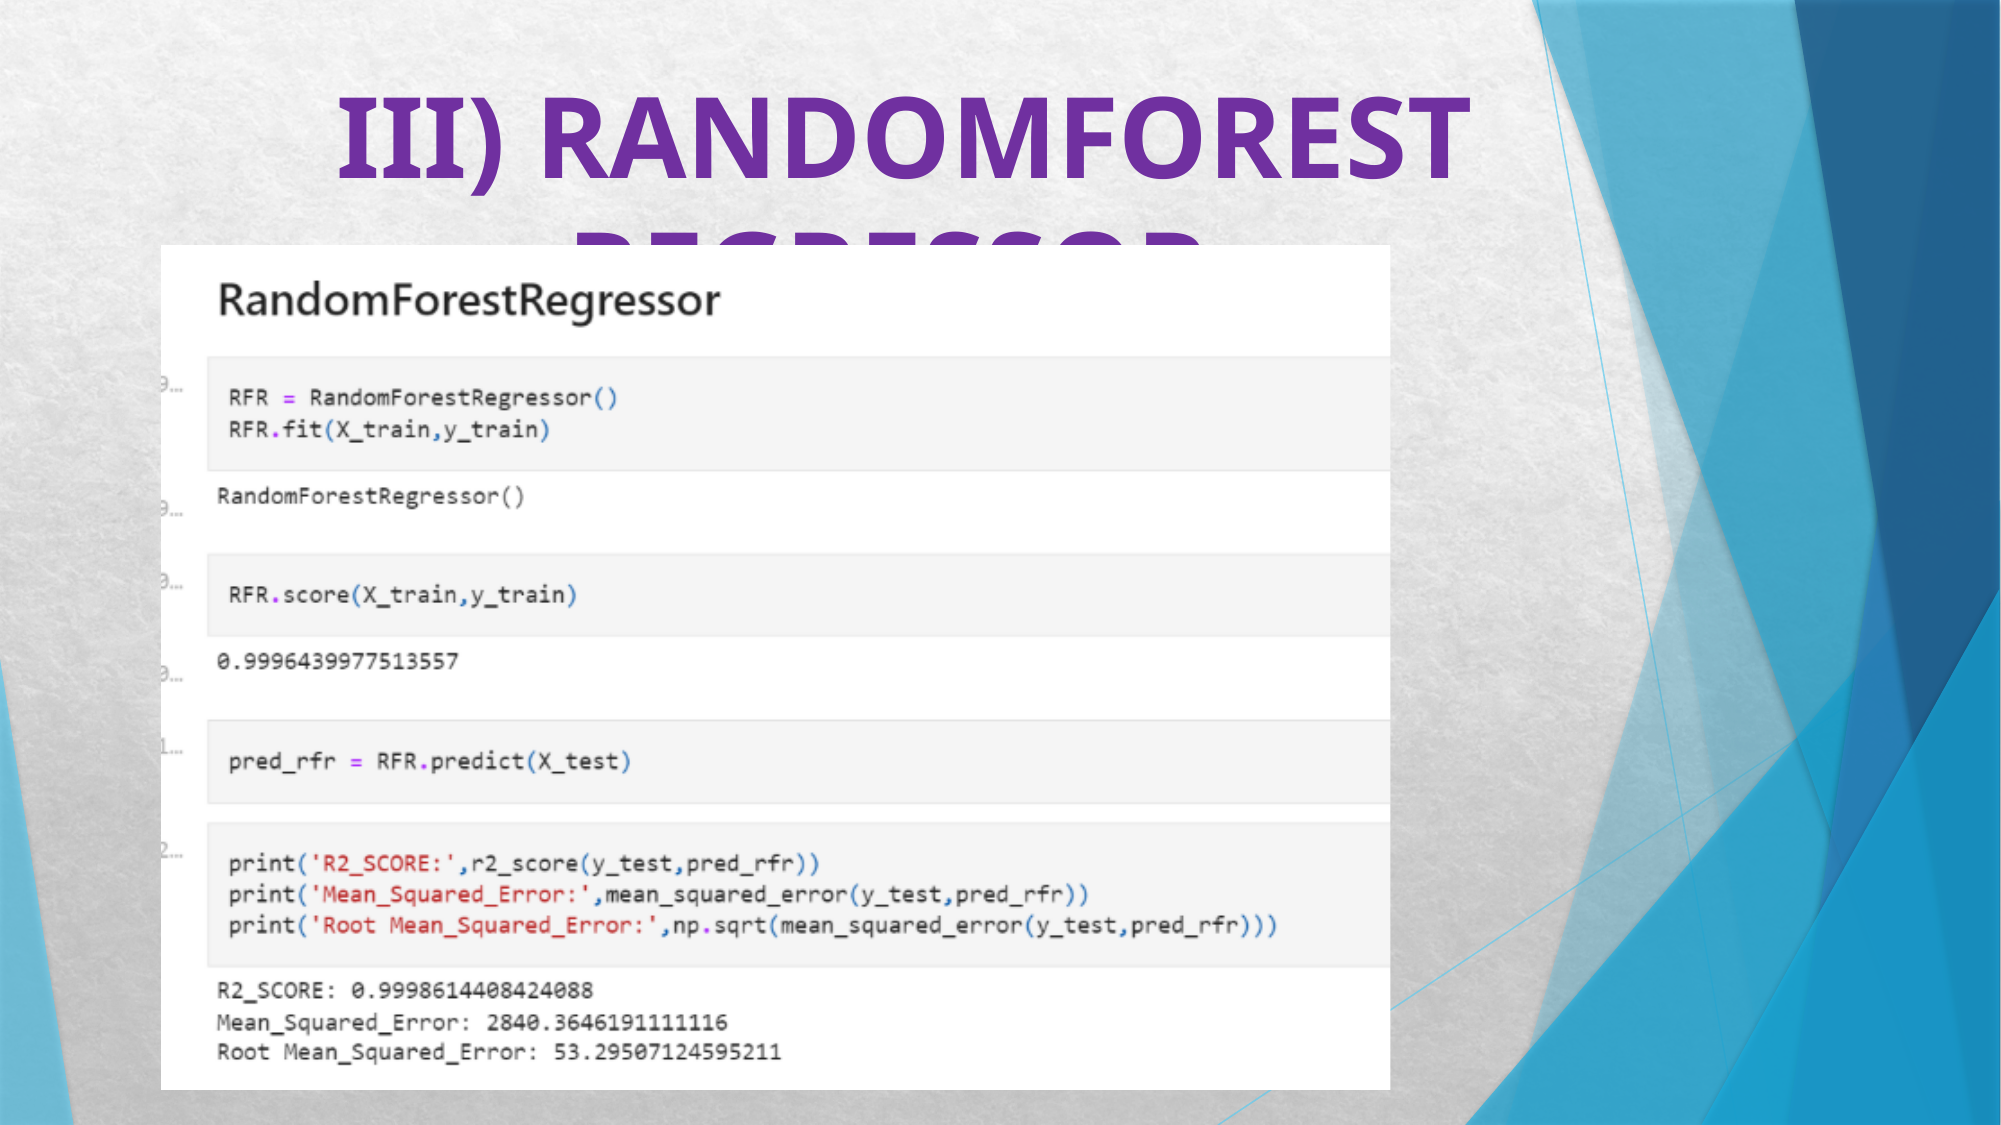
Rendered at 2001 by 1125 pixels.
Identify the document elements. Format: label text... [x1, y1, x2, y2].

list [44, 219, 1570, 1090]
picture [160, 244, 1391, 1090]
title III) RANDOMFOREST REGRESSOR: [22, 58, 1788, 173]
